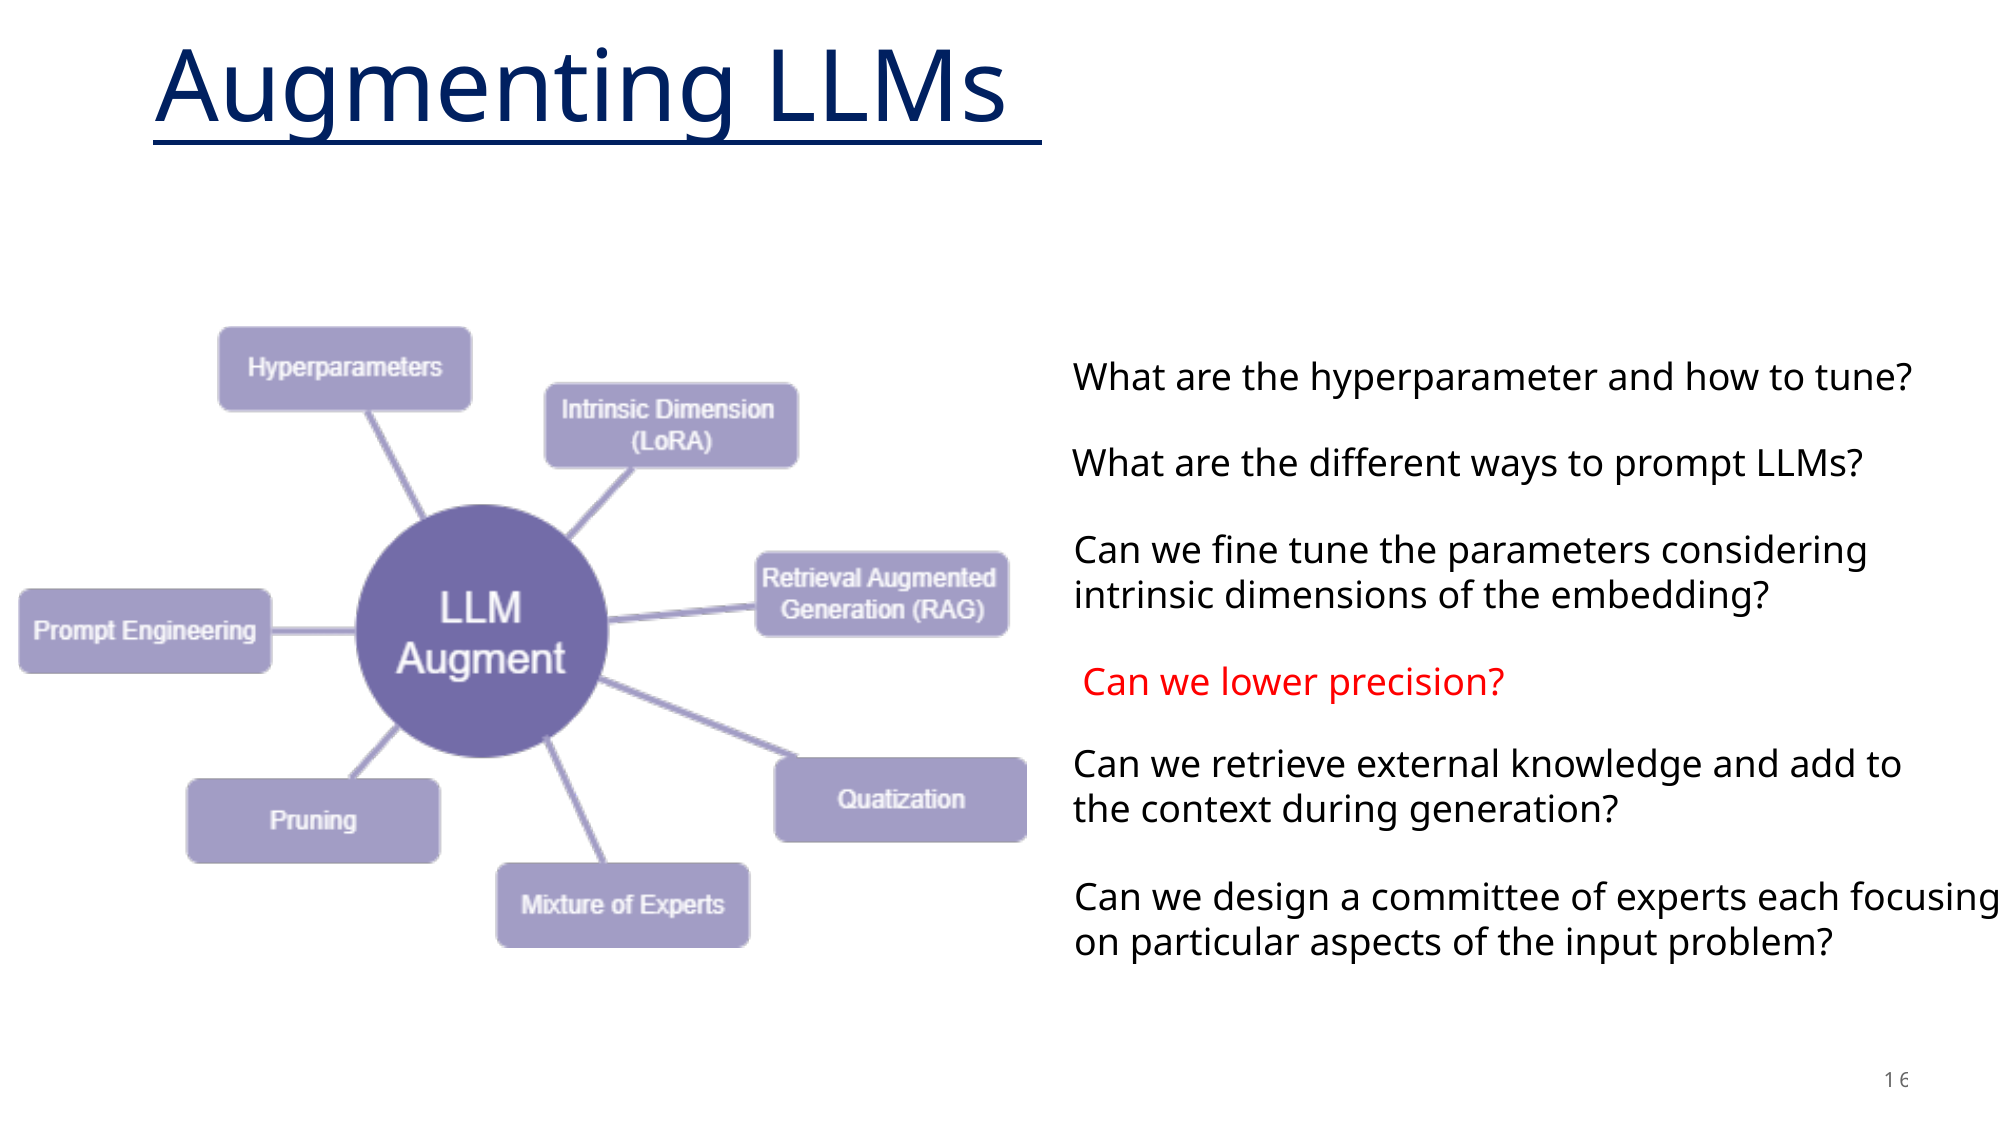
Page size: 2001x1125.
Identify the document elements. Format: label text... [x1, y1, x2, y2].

text_box What are the hyperparameter and how to tune? [1058, 345, 1928, 405]
title Augmenting LLMs [140, 0, 1871, 149]
text_box Can we retrieve external knowledge and add to the context during generation? [1058, 732, 1928, 838]
slide_number 16 [1637, 1042, 1927, 1119]
text_box Can we fine tune the parameters considering intrinsic dimensions of the embedding? [1059, 518, 1894, 624]
text_box Can we lower precision? [1067, 651, 1520, 711]
picture [17, 326, 1027, 948]
text_box What are the different ways to prompt LLMs? [1057, 431, 1879, 492]
text_box Can we design a committee of experts each focusing on particular aspects of the input problem? [1059, 865, 2000, 971]
